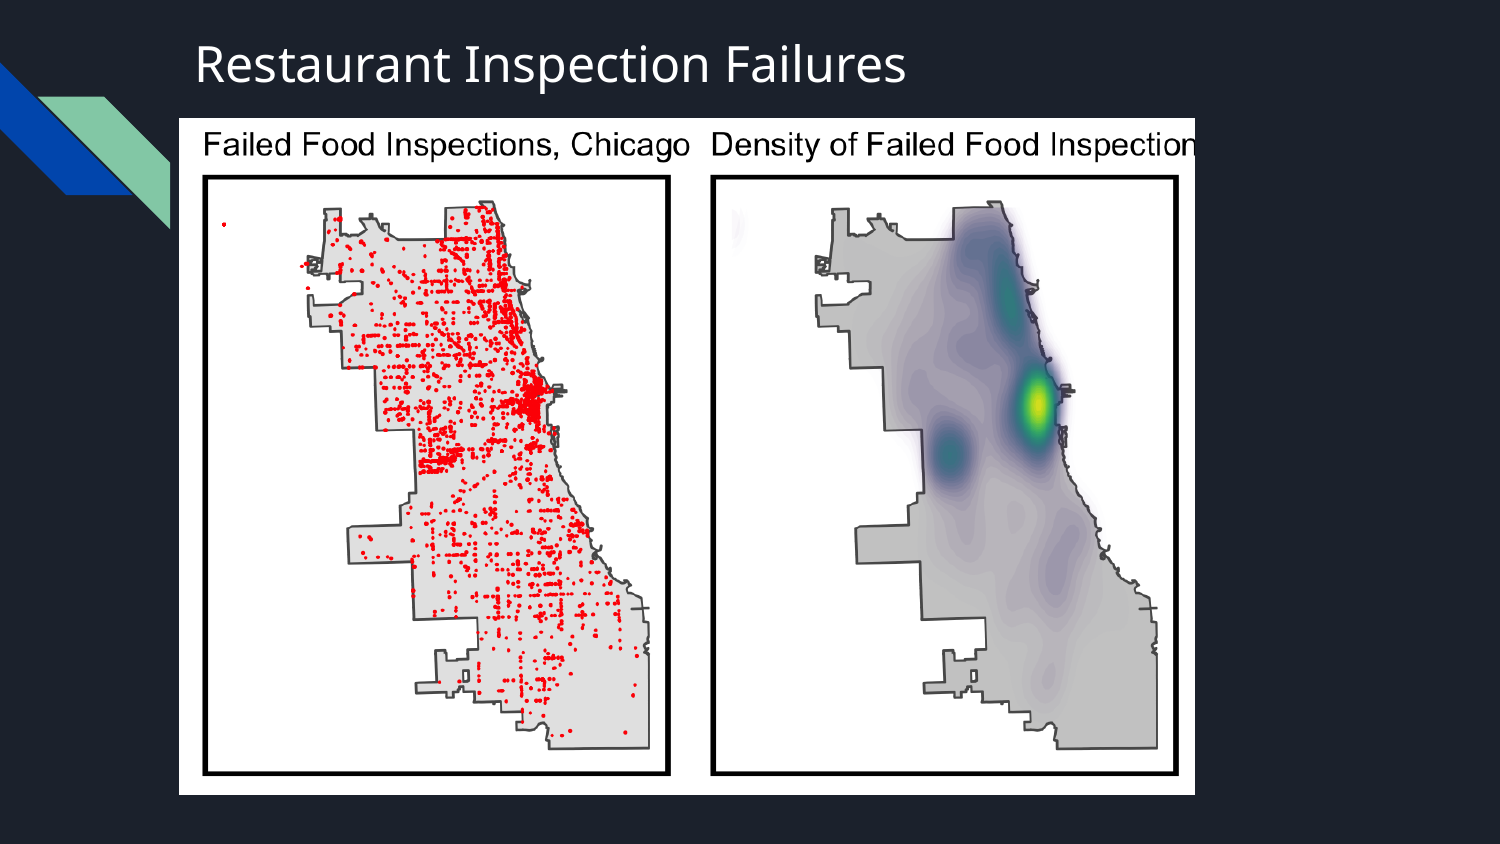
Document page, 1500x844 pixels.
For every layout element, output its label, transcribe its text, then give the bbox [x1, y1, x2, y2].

picture [179, 117, 1195, 795]
title Restaurant Inspection Failures [179, 17, 1335, 168]
